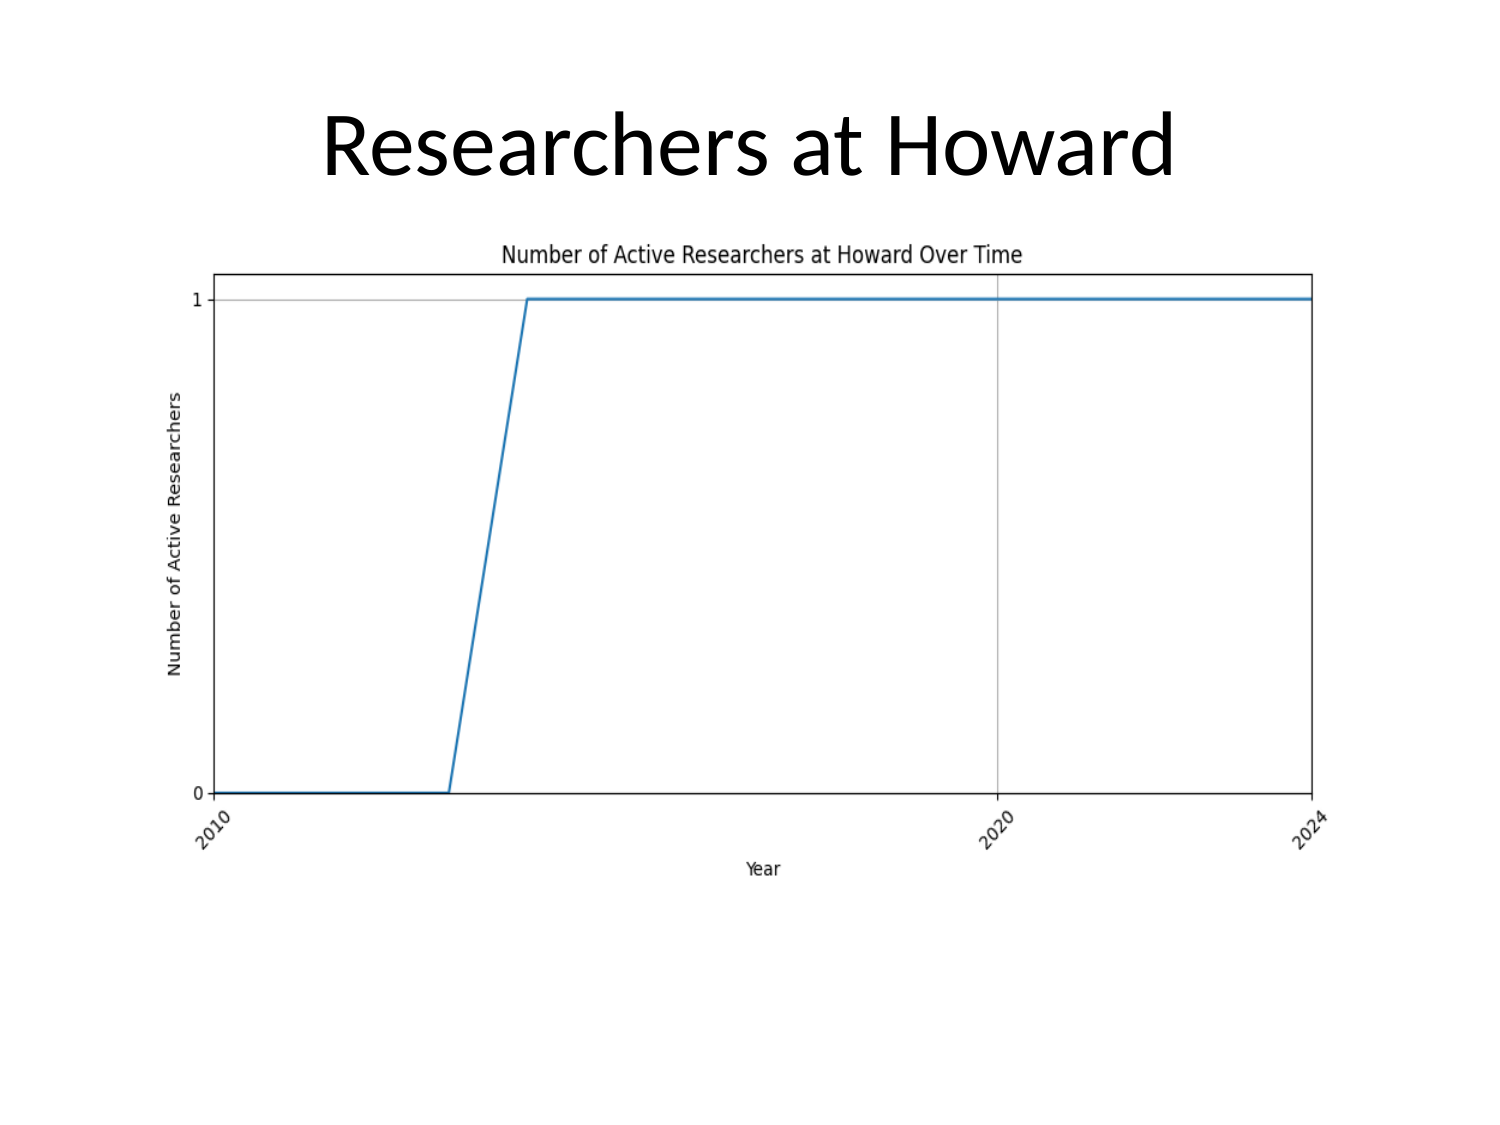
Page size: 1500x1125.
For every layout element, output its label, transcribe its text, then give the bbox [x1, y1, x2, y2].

picture [149, 224, 1351, 901]
title Researchers at Howard [75, 45, 1425, 233]
